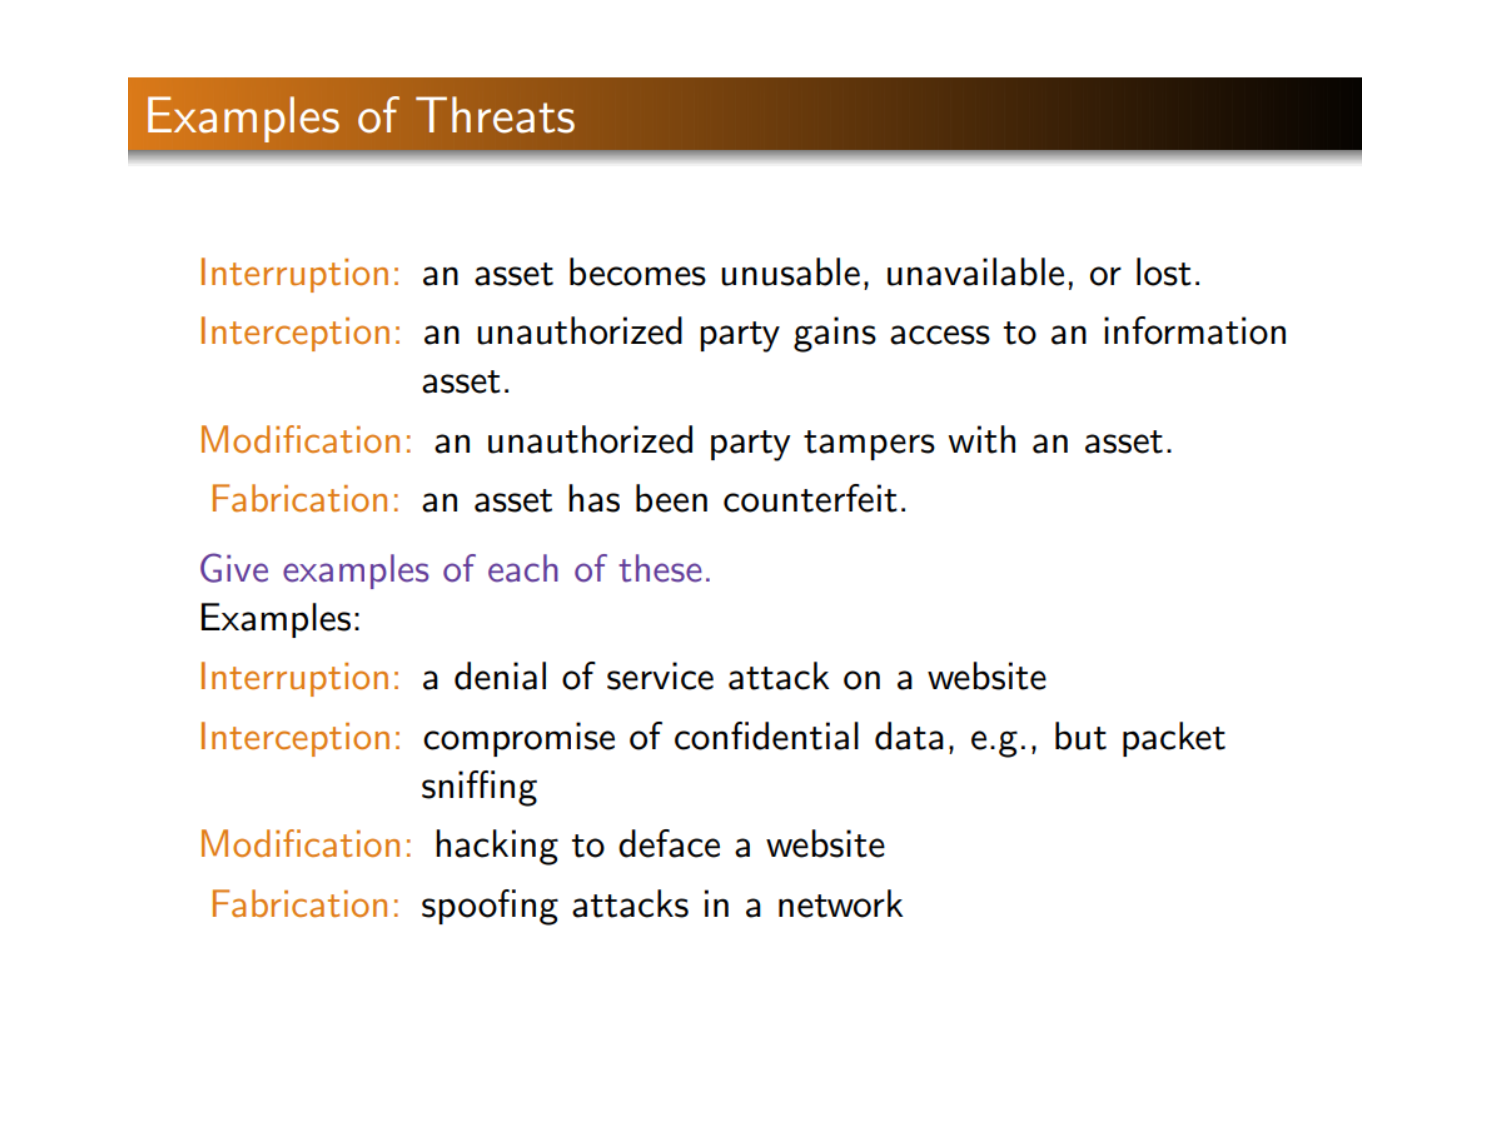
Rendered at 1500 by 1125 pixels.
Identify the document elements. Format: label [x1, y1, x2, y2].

picture [128, 70, 1362, 977]
